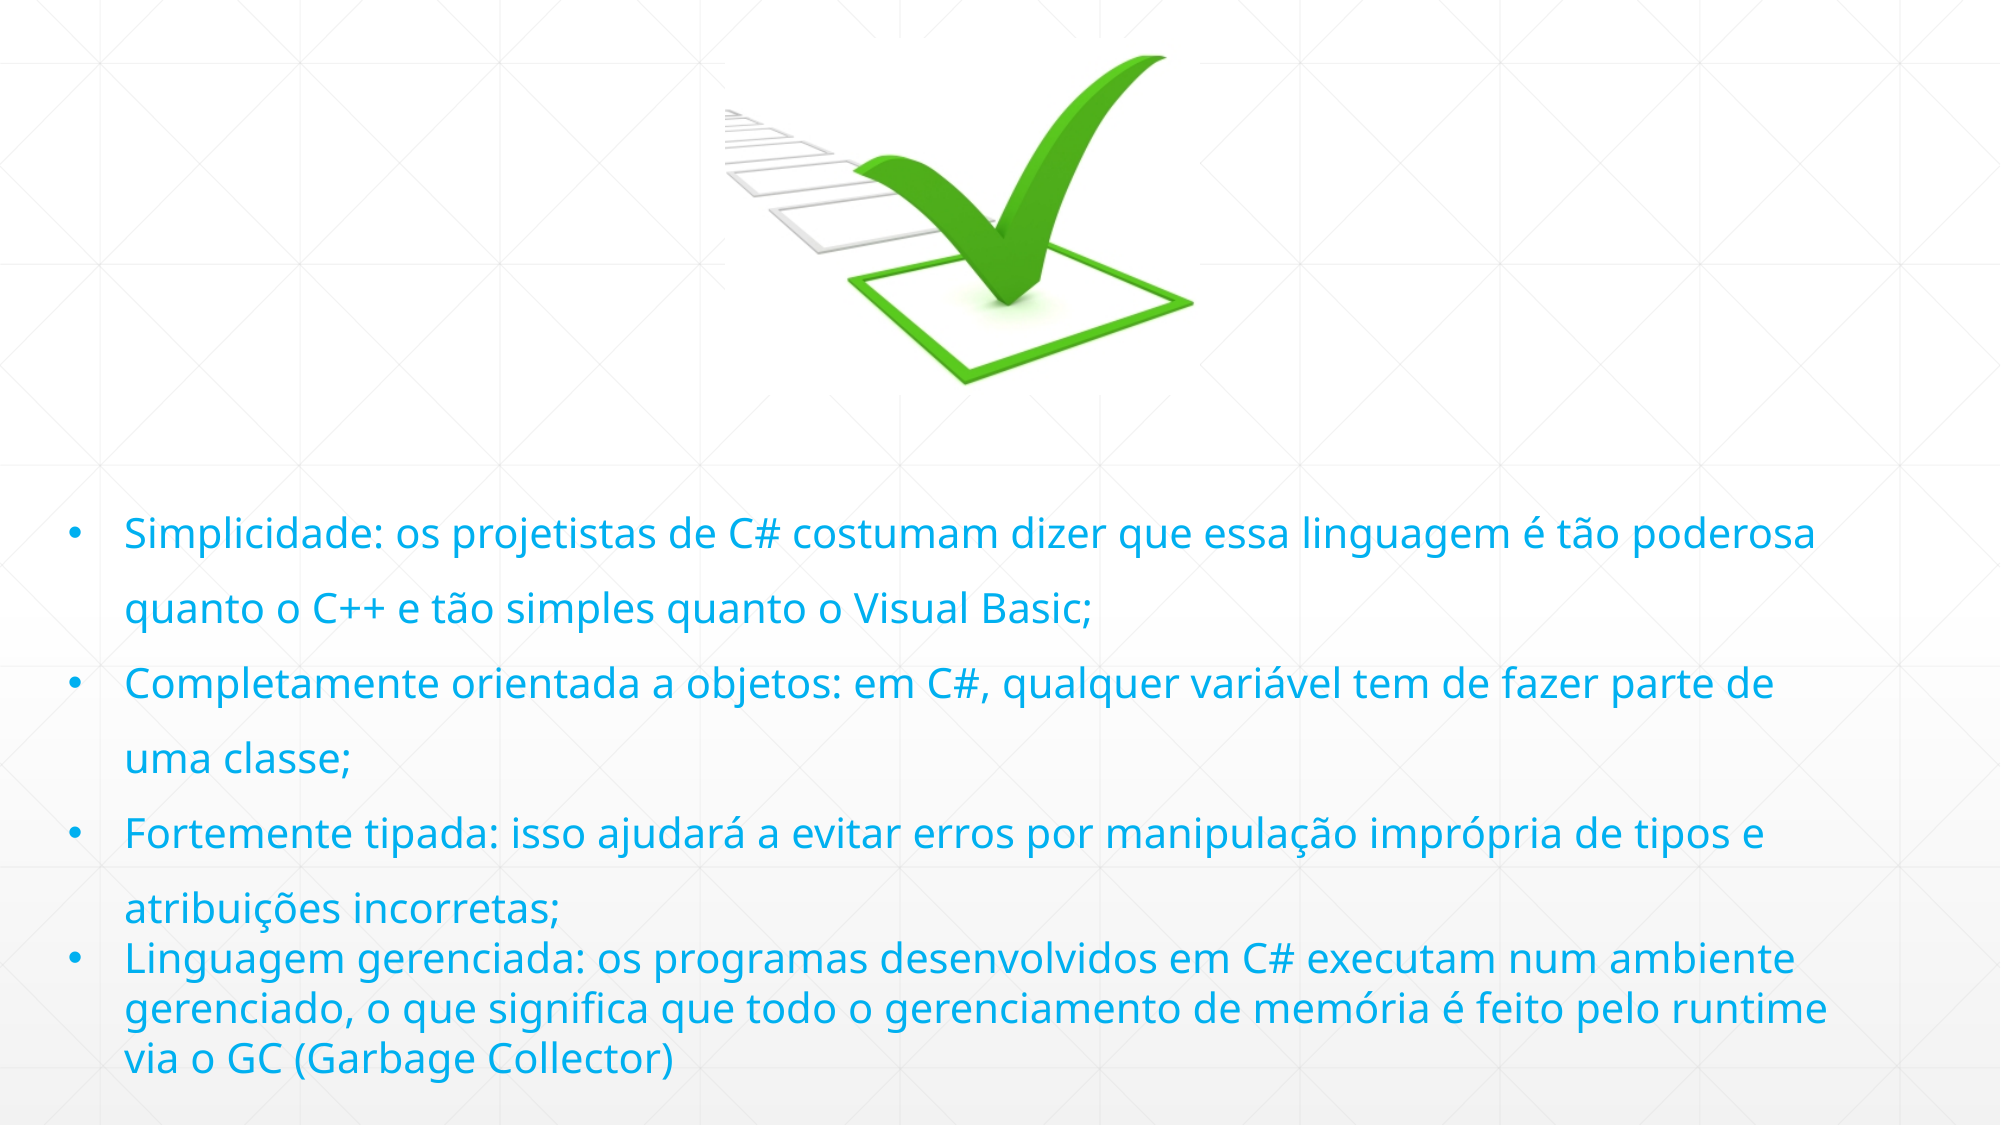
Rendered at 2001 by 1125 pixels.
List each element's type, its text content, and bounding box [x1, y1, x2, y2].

picture [725, 38, 1200, 395]
text_box Simplicidade: os projetistas de C# costumam dizer que essa linguagem é tão poderosa quanto o C++ e tão simples quanto o Visual Basic; Completamente orientada a objetos: em C#, qualquer variável tem de fazer parte de uma classe; Fortemente tipada: isso ajudará a evitar erros por manipulação imprópria de tipos e atribuições incorretas; Linguagem gerenciada: os programas desenvolvidos em C# executam num ambiente gerenciado, o que significa que todo o gerenciamento de memória é feito pelo runtime via o GC (Garbage Collector) [53, 474, 1872, 1090]
